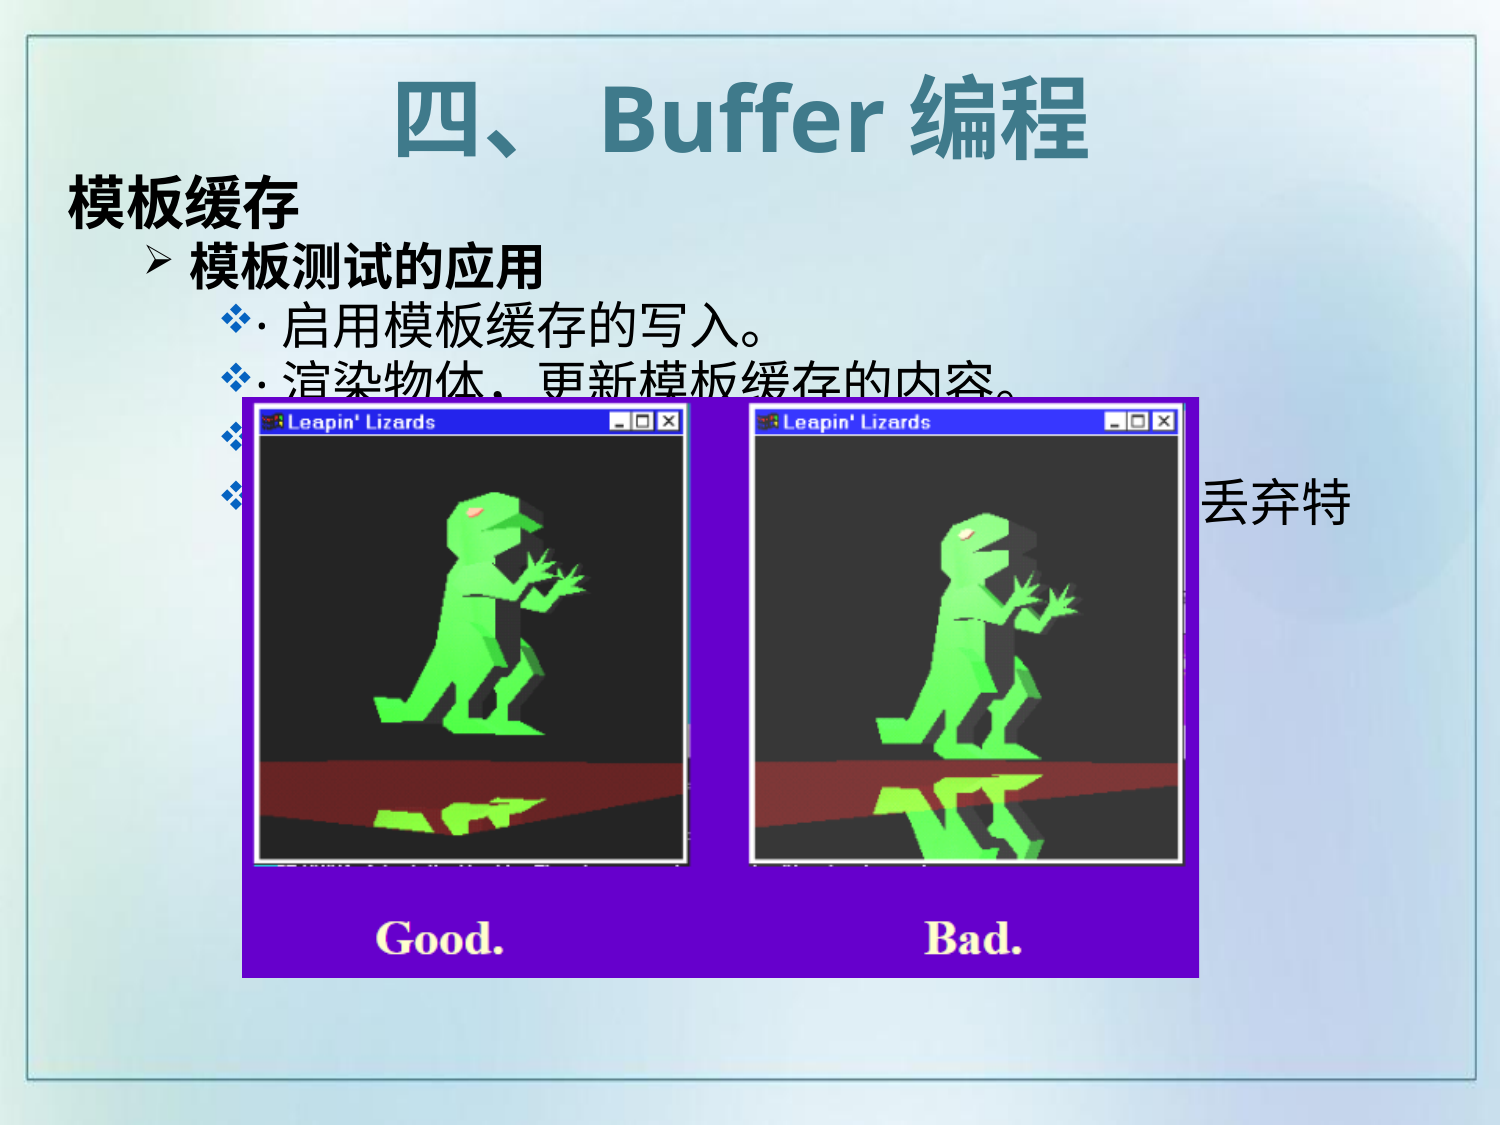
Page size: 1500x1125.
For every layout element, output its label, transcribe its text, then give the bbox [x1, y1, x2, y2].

title 四、Buffer编程 [41, 3, 1443, 207]
picture [0, 0, 1500, 1125]
list 模板缓存 模板测试的应用 ·启用模板缓存的写入。 ·渲染物体，更新模板缓存的内容。 ·禁用模板缓存的写入。 ·渲染（其它）物体，根据模板缓存的内容丢弃特定的片元。 [52, 207, 1379, 826]
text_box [241, 397, 1200, 978]
